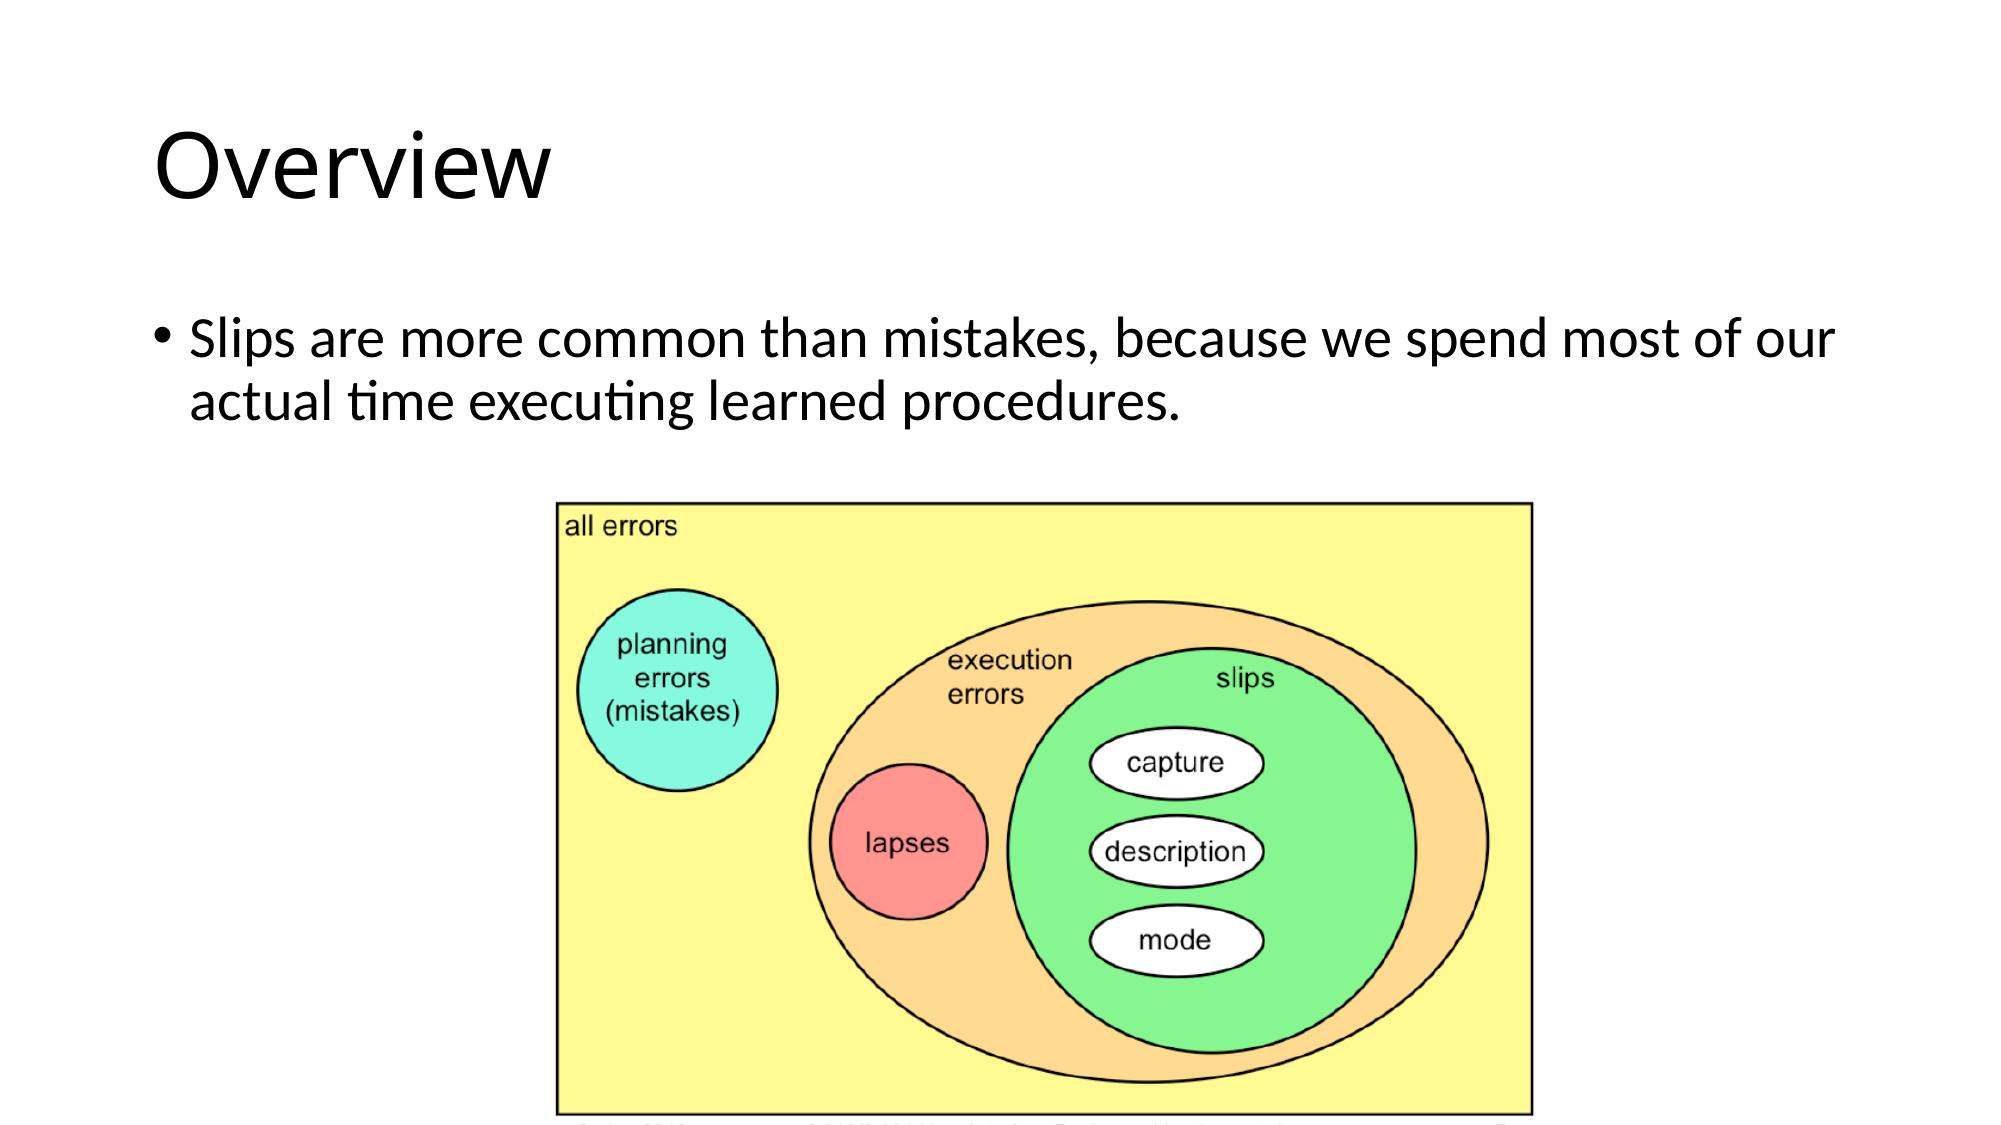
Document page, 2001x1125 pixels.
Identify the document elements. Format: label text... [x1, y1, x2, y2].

title Overview [137, 59, 1863, 278]
list Slips are more common than mistakes, because we spend most of our actual time executing learned procedures. [137, 299, 1863, 479]
picture [546, 490, 1544, 1125]
